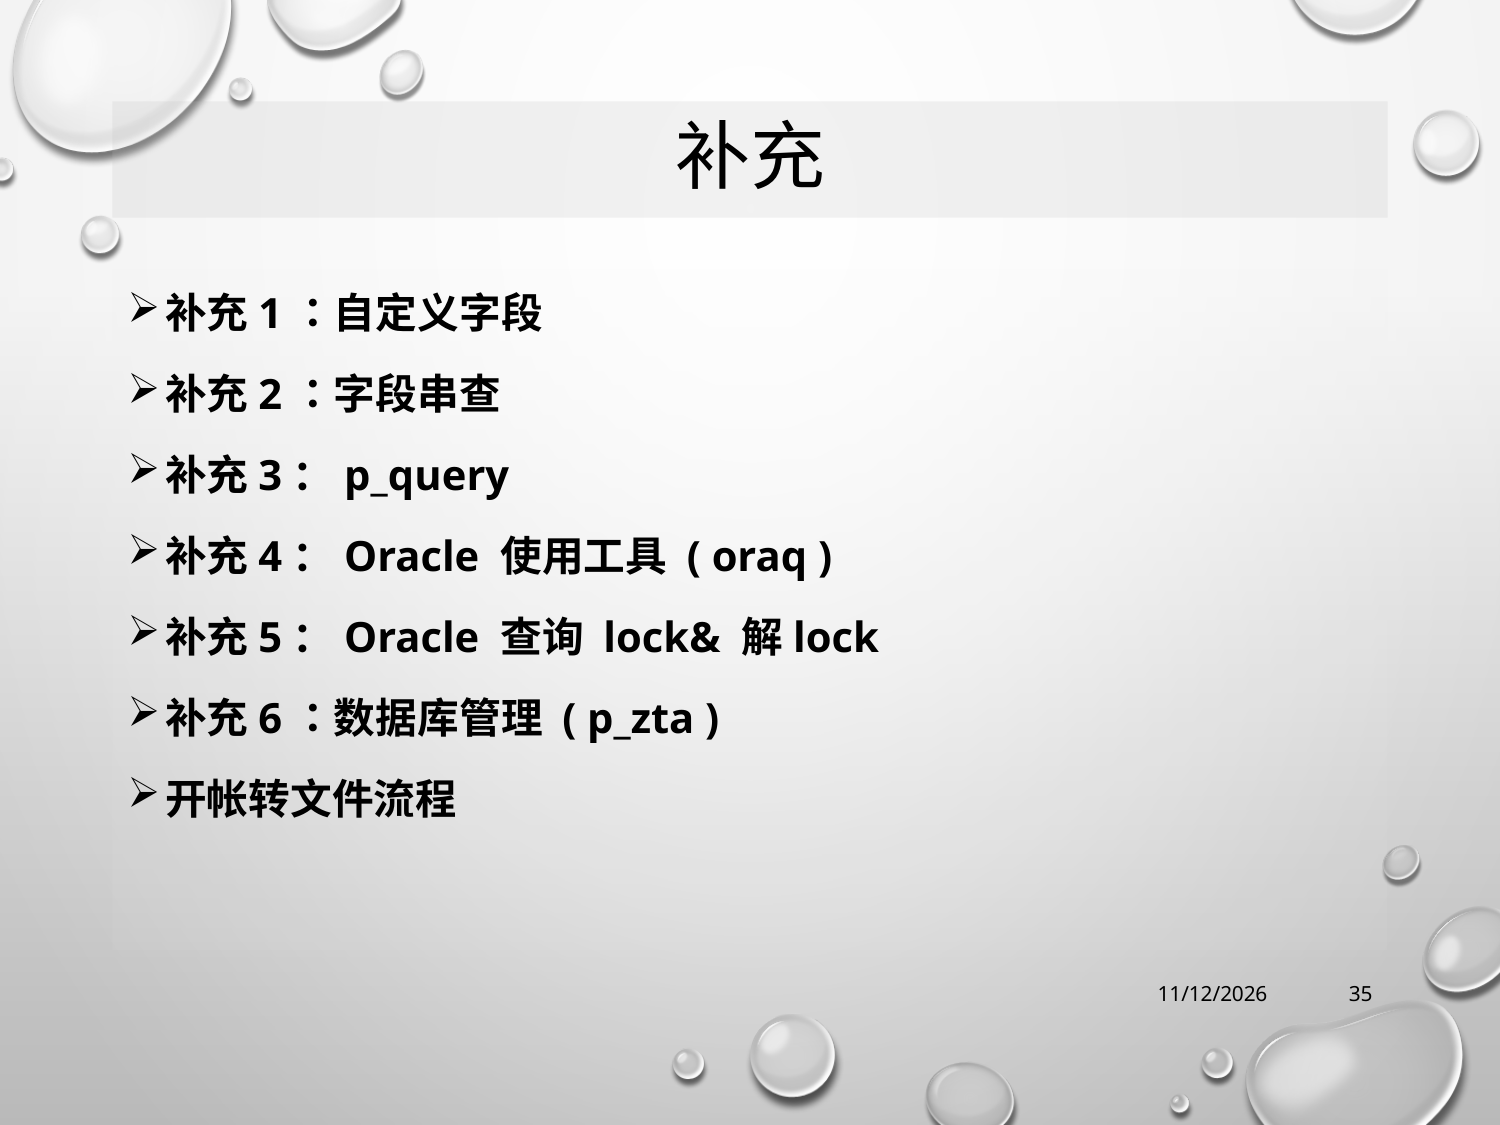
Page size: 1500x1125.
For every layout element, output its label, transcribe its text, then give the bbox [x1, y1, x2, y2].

slide_number 35 [1293, 965, 1388, 1025]
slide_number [944, 965, 1283, 1025]
picture [0, 0, 1500, 1125]
list 补充1：自定义字段 补充2：字段串查 补充3：p_query 补充4：Oracle 使用工具 ( oraq ) 补充5：Oracle 查询 lock& 解lock 补充6：数据库管理 ( p_zta ) 开帐转文件流程 [112, 269, 1388, 950]
title 补充 [112, 101, 1388, 218]
